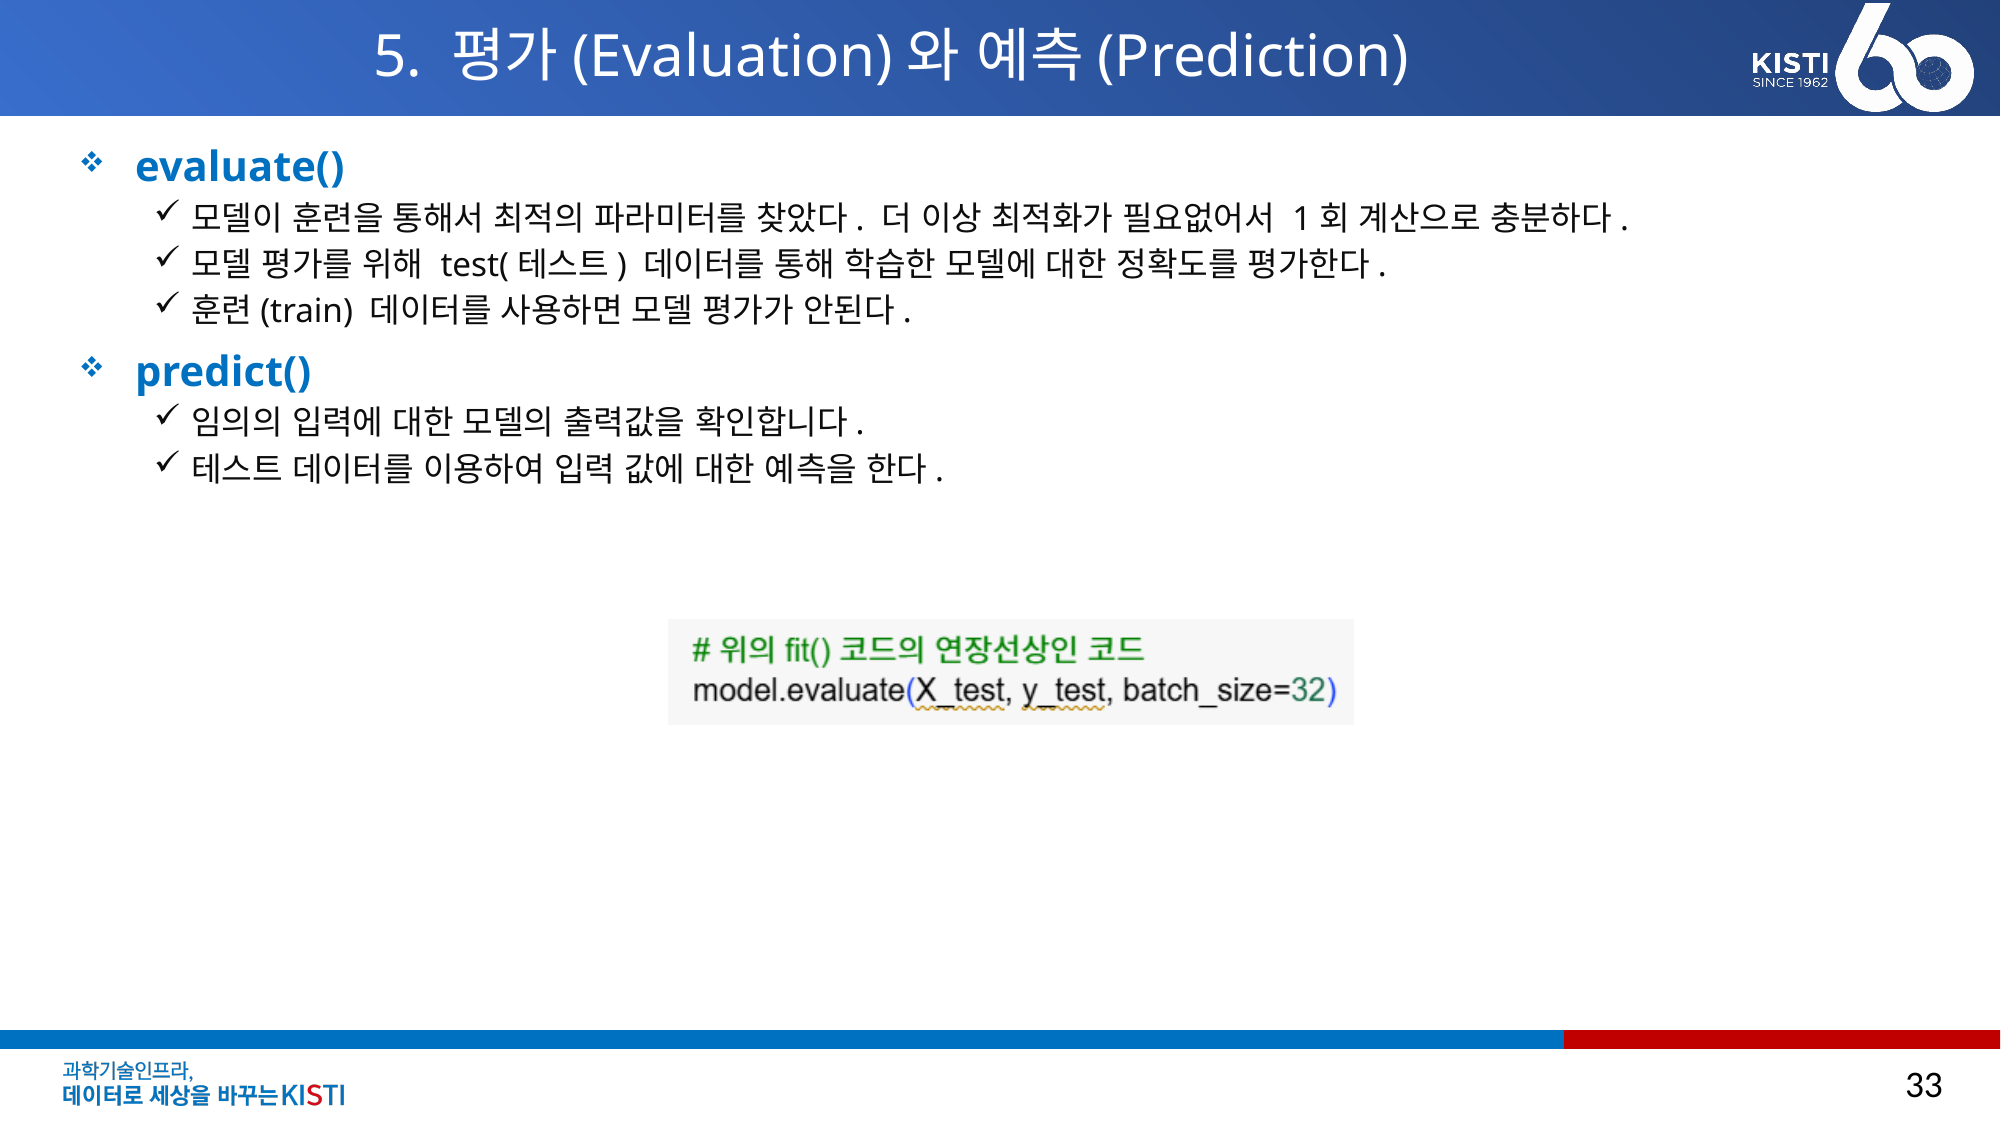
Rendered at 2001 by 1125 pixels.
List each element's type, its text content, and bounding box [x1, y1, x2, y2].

picture [1753, 3, 1974, 112]
title 5. 평가(Evaluation)와 예측(Prediction) [63, 0, 1720, 116]
list evaluate() 모델이 훈련을 통해서 최적의 파라미터를 찾았다. 더 이상 최적화가 필요없어서 1회 계산으로 충분하다. 모델 평가를 위해 test(테스트) 데이터를 통해 학습한 모델에 대한 정확도를 평가한다. 훈련(train) 데이터를 사용하면 모델 평가가 안된다. predict() 임의의 입력에 대한 모델의 출력값을 확인합니다. 테스트 데이터를 이용하여 입력 값에 대한 예측을 한다. [63, 138, 1958, 1009]
picture [668, 619, 1354, 725]
slide_number 33 [1605, 1053, 1958, 1113]
picture [63, 1061, 344, 1106]
